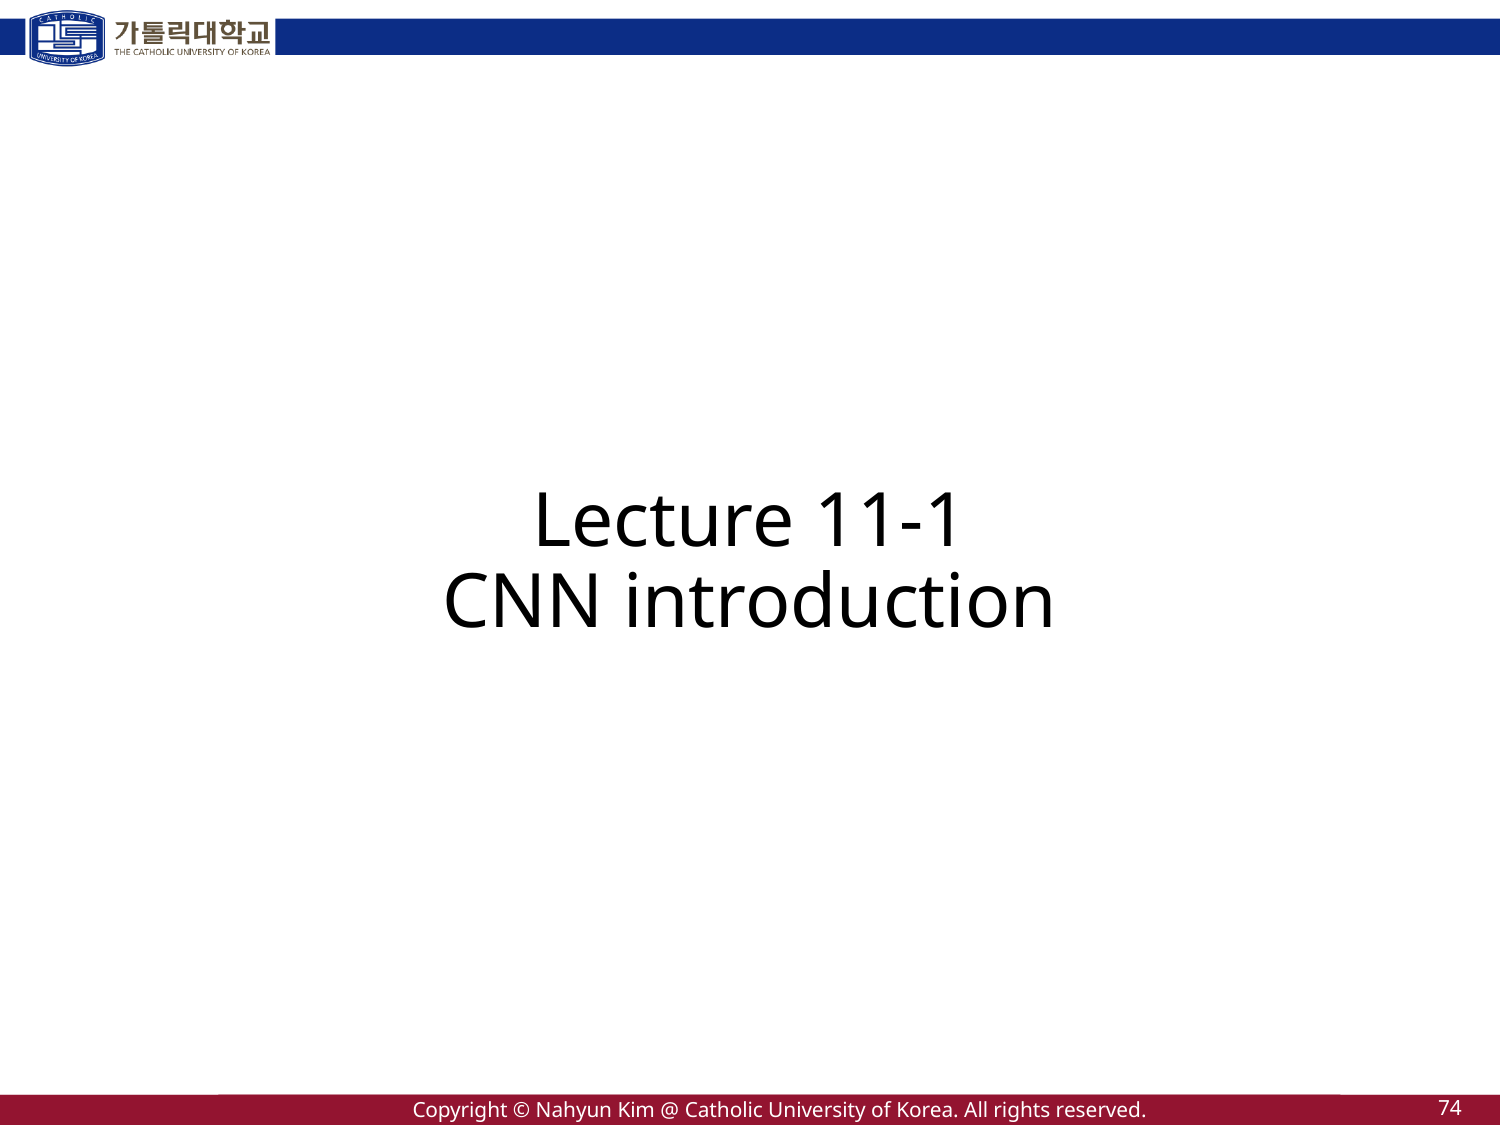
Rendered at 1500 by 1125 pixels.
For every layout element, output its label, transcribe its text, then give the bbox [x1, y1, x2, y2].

slide_number 74 [1423, 1093, 1483, 1125]
text_box Copyright © Nahyun Kim @ Catholic University of Korea. All rights reserved. [218, 1094, 1341, 1125]
title Lecture 11-1 CNN introduction [103, 349, 1397, 776]
